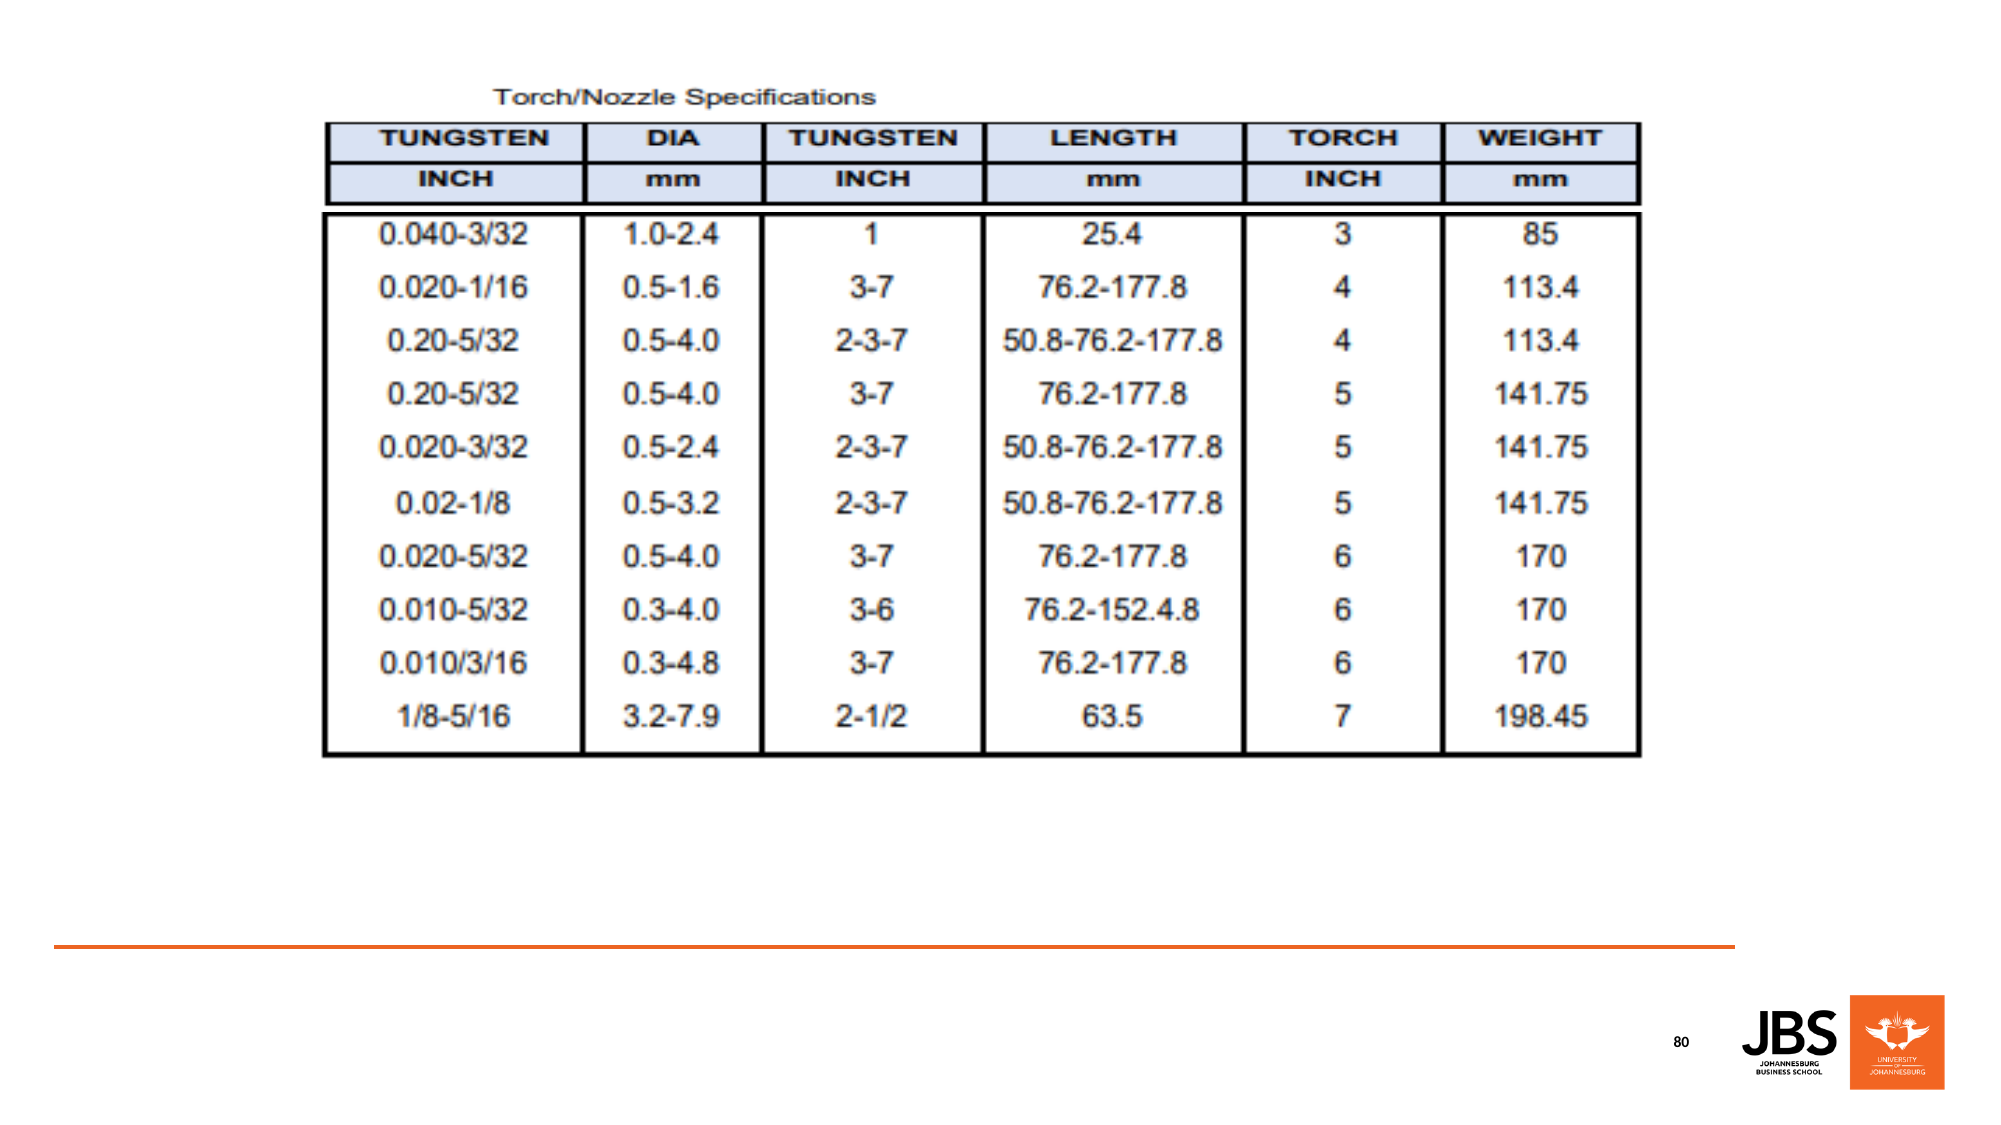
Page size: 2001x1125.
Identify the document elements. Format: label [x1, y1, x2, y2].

picture [298, 76, 1662, 781]
picture [1728, 981, 1958, 1103]
